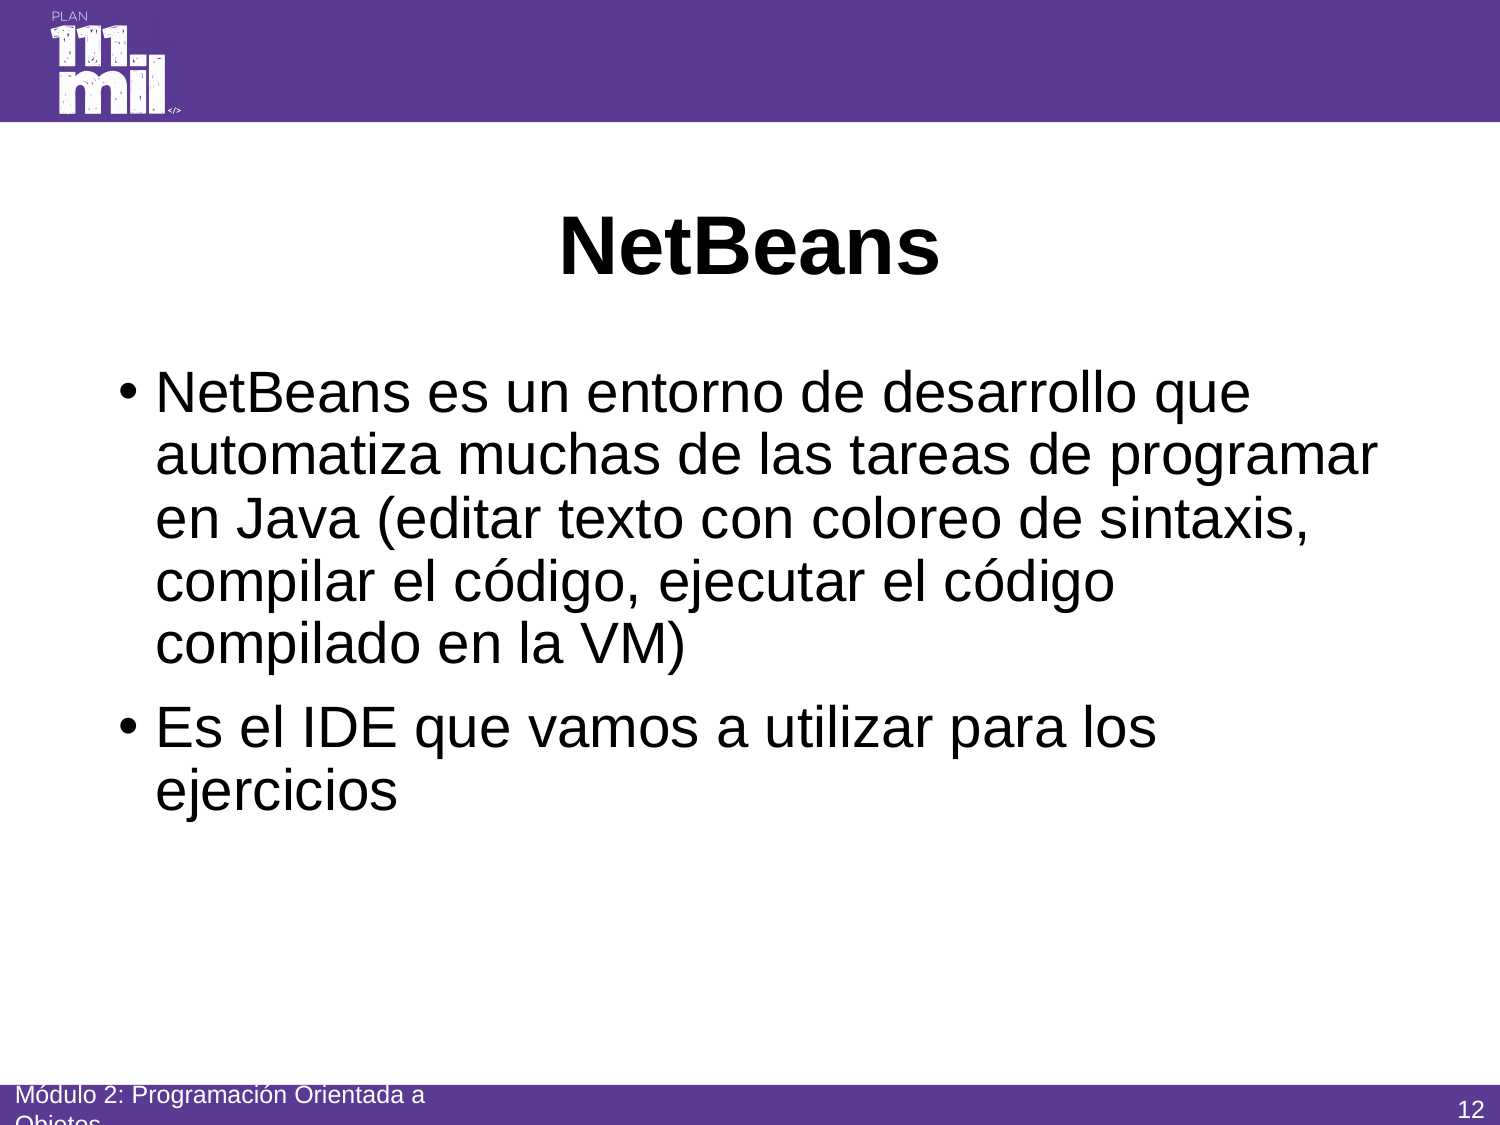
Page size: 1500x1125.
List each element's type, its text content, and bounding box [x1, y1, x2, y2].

footer Módulo 2: Programación Orientada a Objetos [0, 1078, 507, 1125]
title NetBeans [103, 147, 1397, 348]
list NetBeans es un entorno de desarrollo que automatiza muchas de las tareas de programar en Java (editar texto con coloreo de sintaxis, compilar el código, ejecutar el código compilado en la VM) Es el IDE que vamos a utilizar para los ejercicios [103, 354, 1397, 1069]
slide_number 11 [1162, 1078, 1500, 1125]
